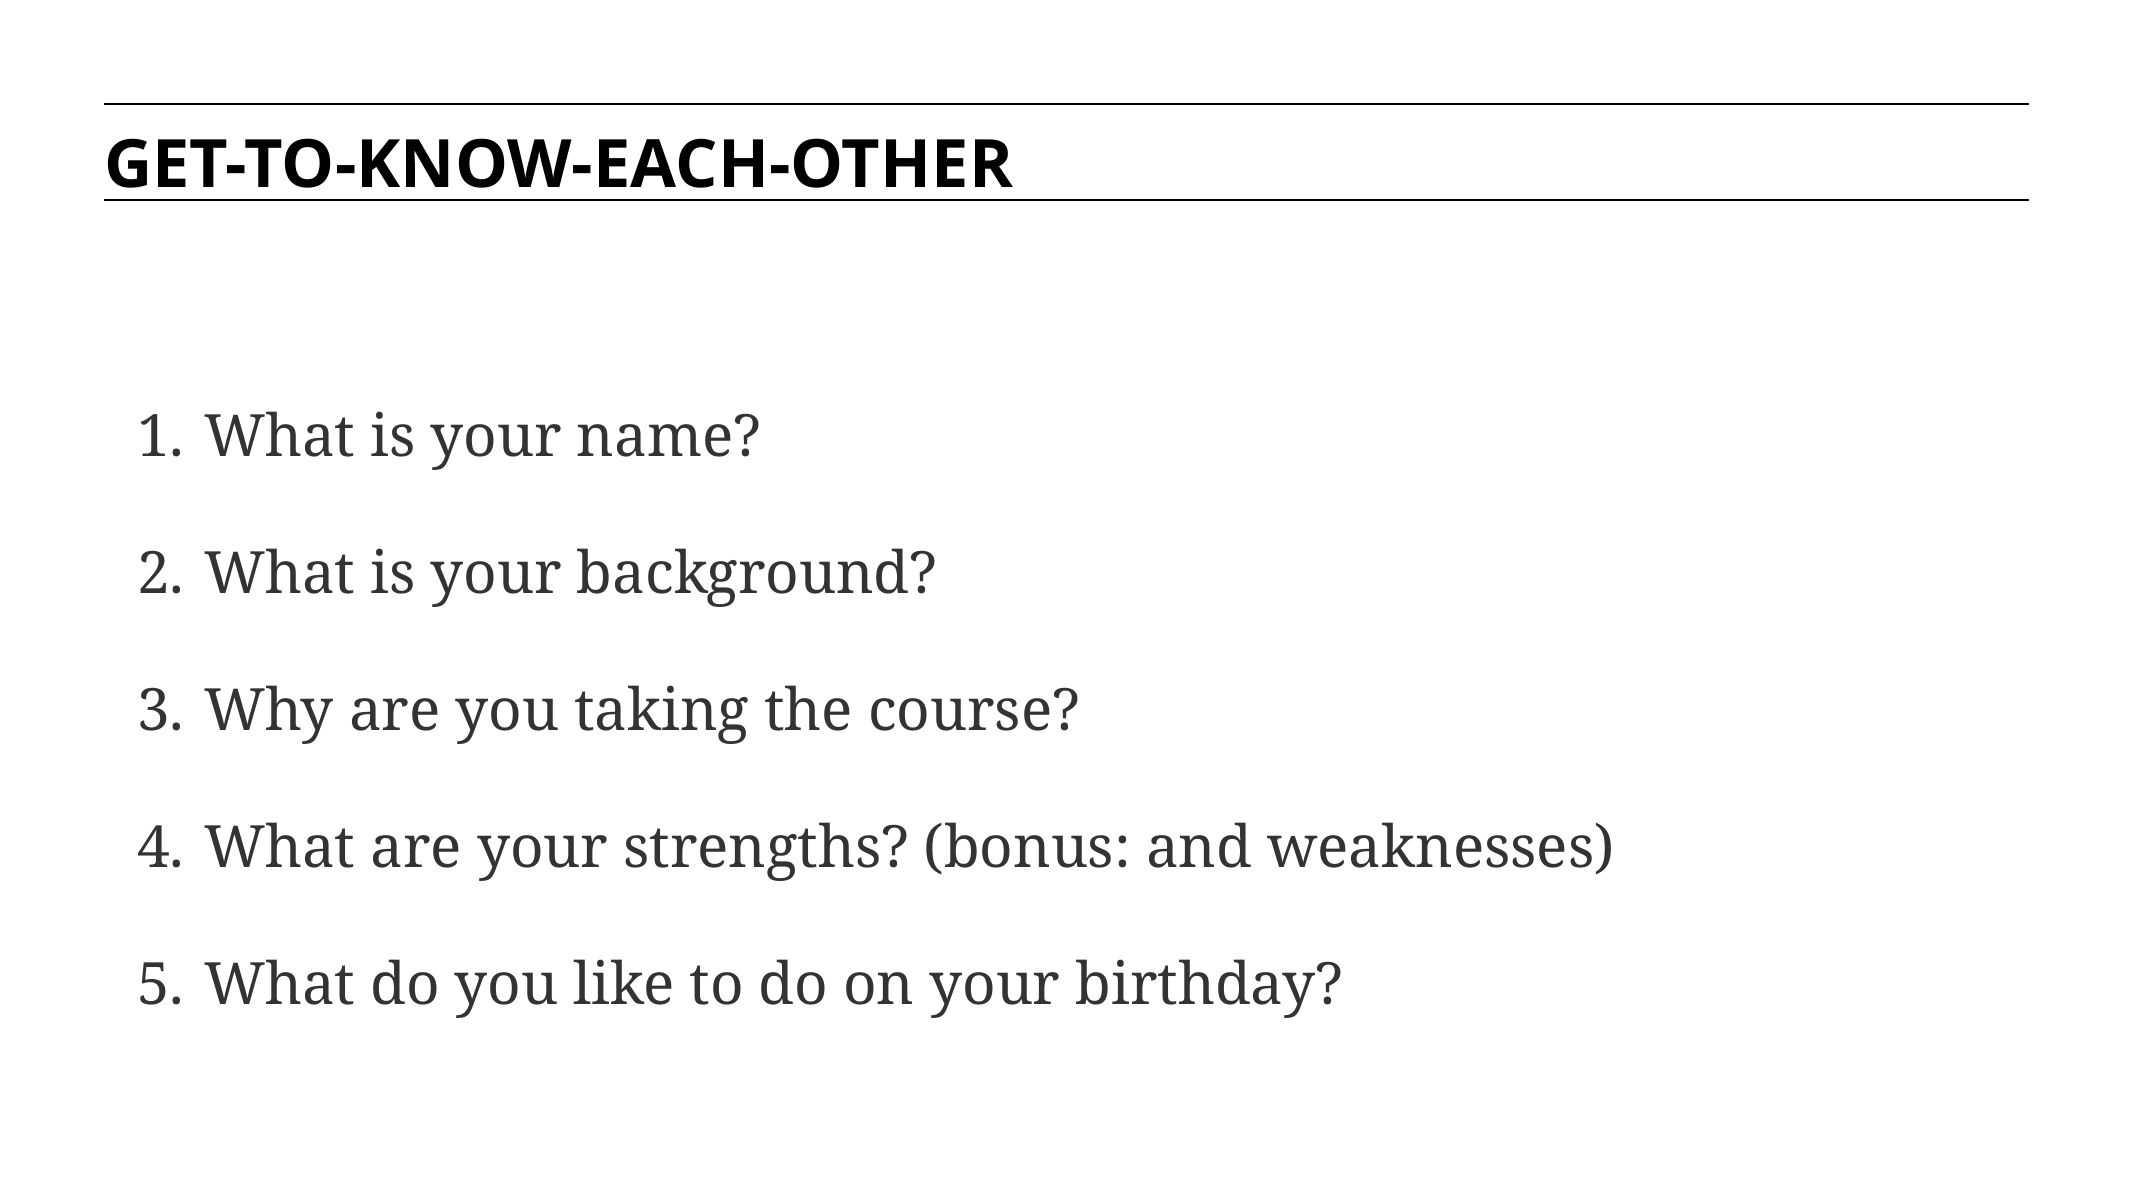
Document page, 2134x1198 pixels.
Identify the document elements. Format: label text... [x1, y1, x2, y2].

list What is your name? What is your background? Why are you taking the course? What are your strengths? (bonus: and weaknesses) What do you like to do on your birthday? [129, 286, 2055, 912]
text_box GET-TO-KNOW-EACH-OTHER [104, 120, 1371, 192]
